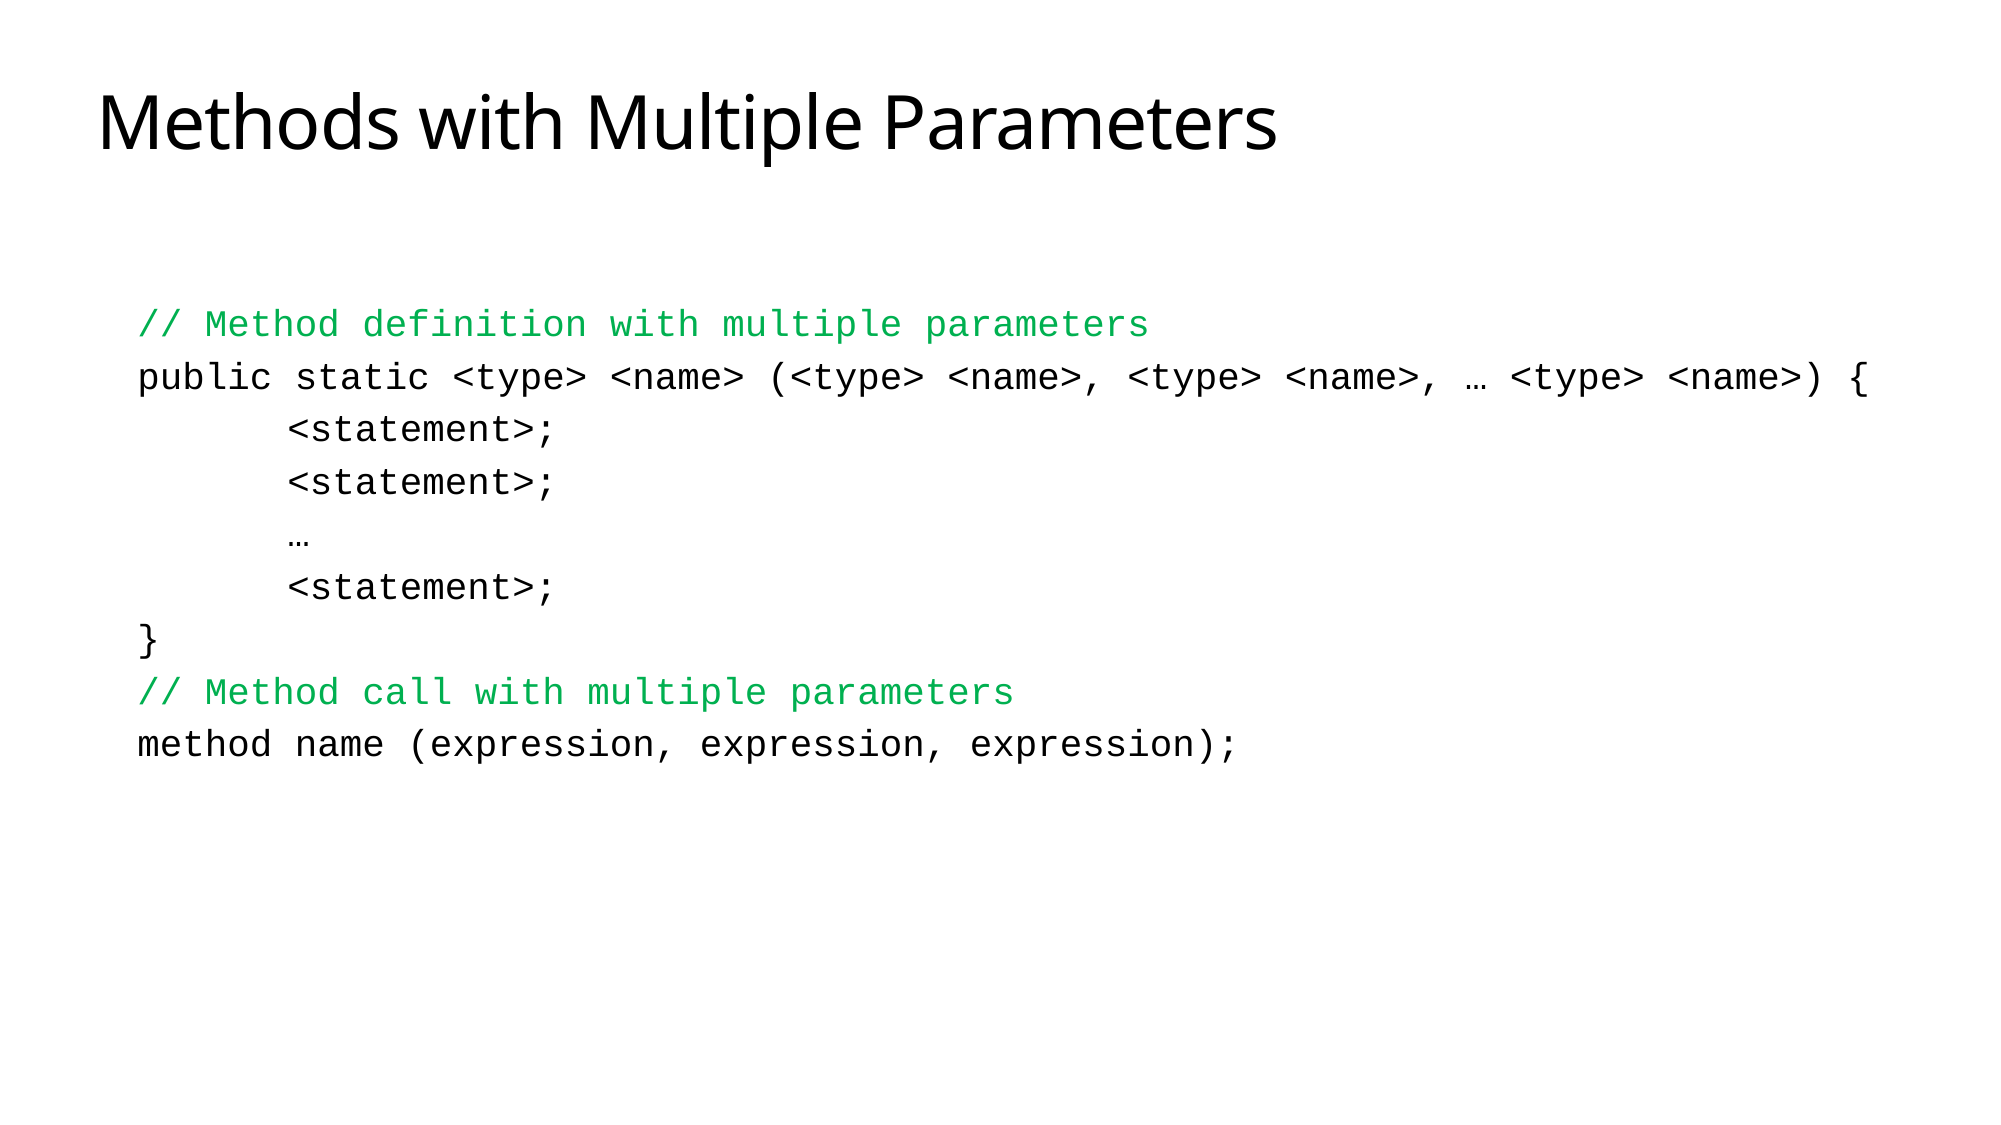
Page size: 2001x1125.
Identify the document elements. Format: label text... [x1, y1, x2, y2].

title Methods with Multiple Parameters [96, 75, 1904, 166]
list // Method definition with multiple parameters public static <type> <name> (<type> <name>, <type> <name>, … <type> <name>) { <statement>; <statement>; … <statement>; } // Method call with multiple parameters method name (expression, expression, expression); [137, 299, 1928, 1014]
